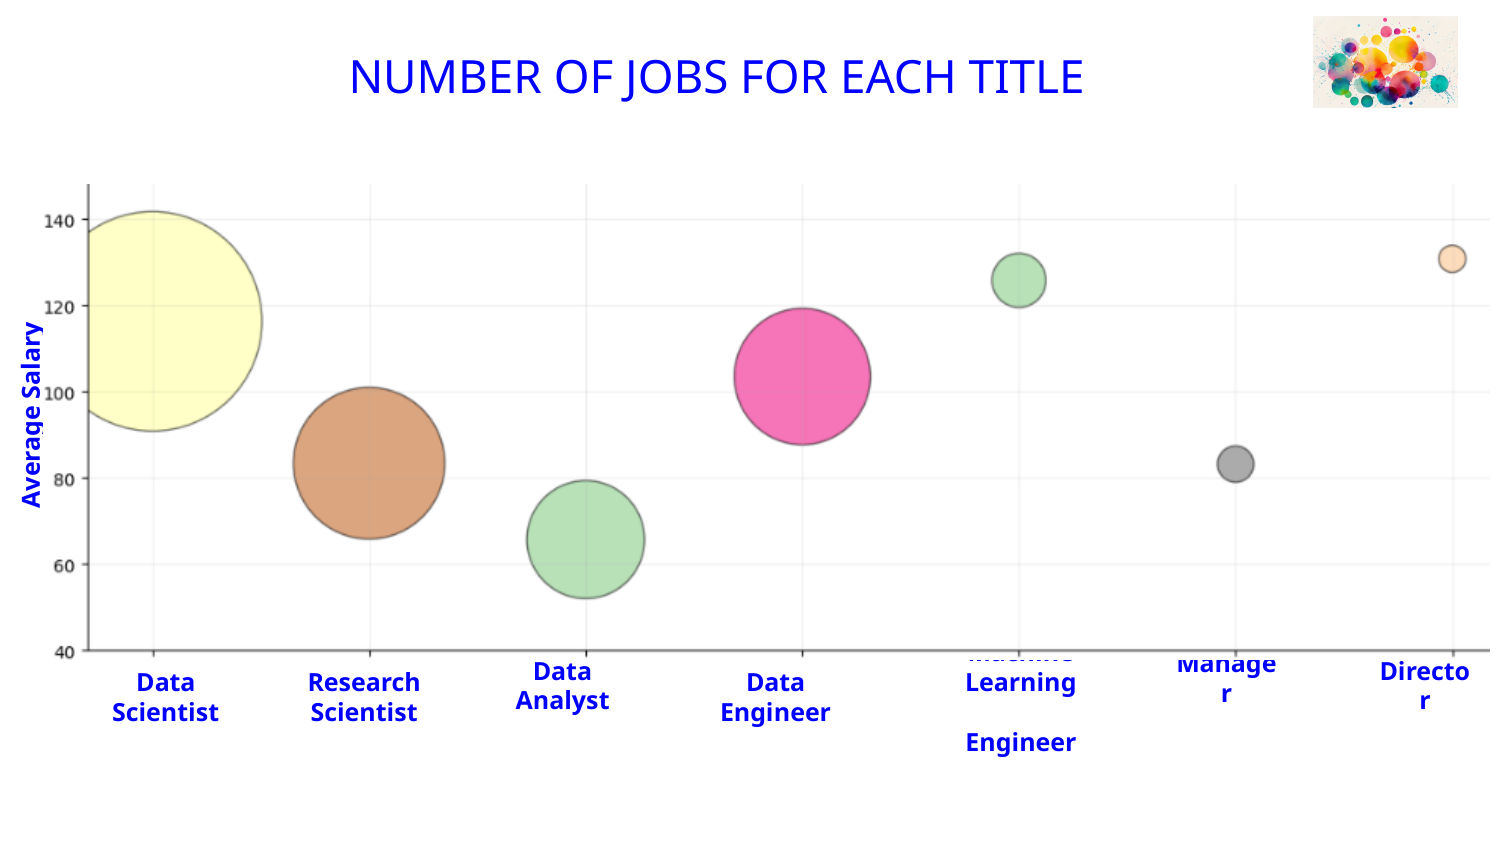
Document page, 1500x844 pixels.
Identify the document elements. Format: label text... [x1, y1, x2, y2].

text_box Manager [1157, 668, 1296, 696]
text_box Average Salary [16, 306, 38, 524]
picture [1313, 15, 1458, 108]
text_box Research Scientist [292, 678, 437, 716]
text_box Machine Learning Engineer [948, 678, 1093, 716]
picture [43, 184, 1491, 660]
text_box Data Scientist [82, 678, 250, 716]
text_box Data Engineer [703, 678, 848, 716]
text_box NUMBER OF JOBS FOR EACH TITLE [249, 32, 1185, 118]
text_box Director [1359, 667, 1490, 704]
text_box Data Analyst [478, 668, 647, 704]
